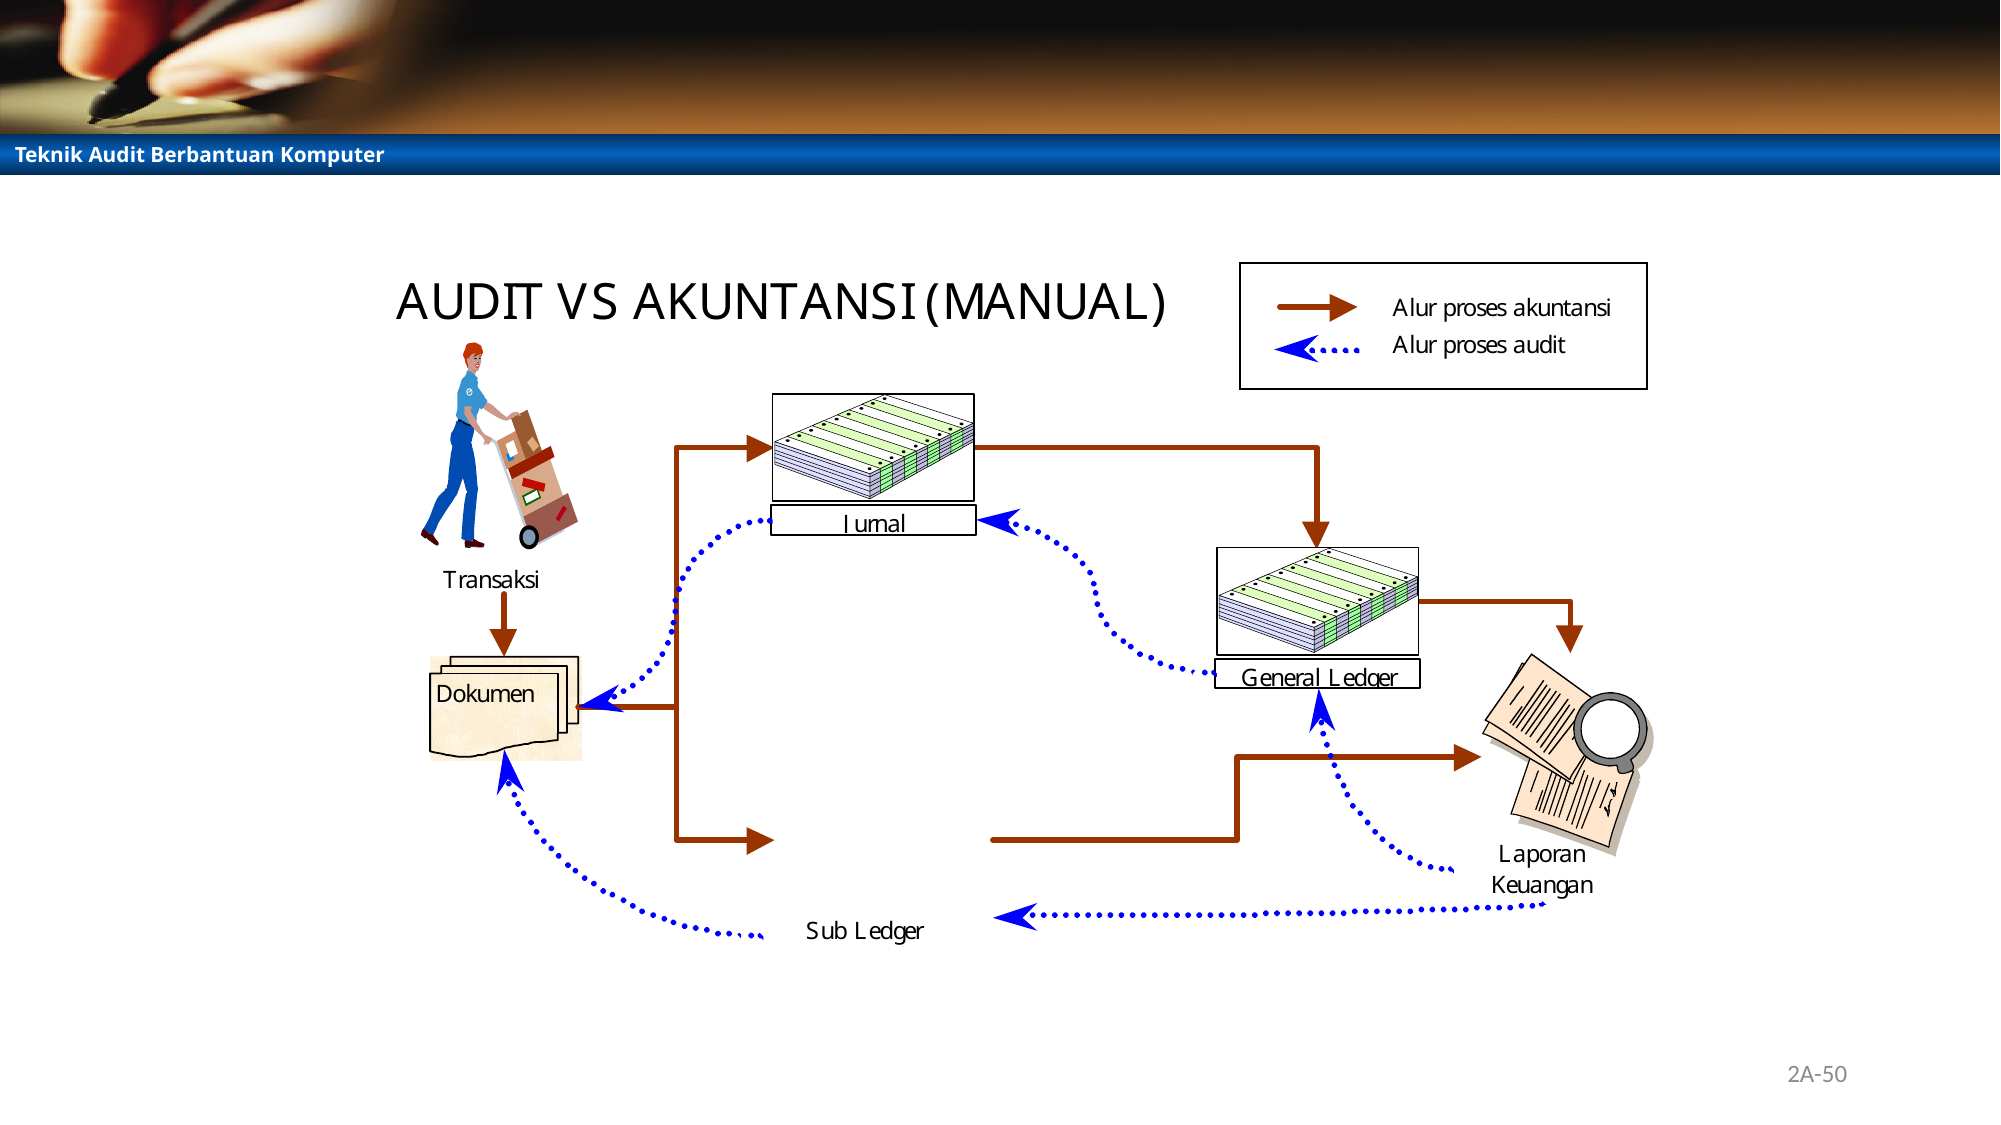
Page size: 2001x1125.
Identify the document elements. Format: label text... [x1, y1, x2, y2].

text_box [387, 262, 1686, 989]
slide_number 2A-50 [1412, 1042, 1863, 1103]
picture [0, 0, 2000, 134]
